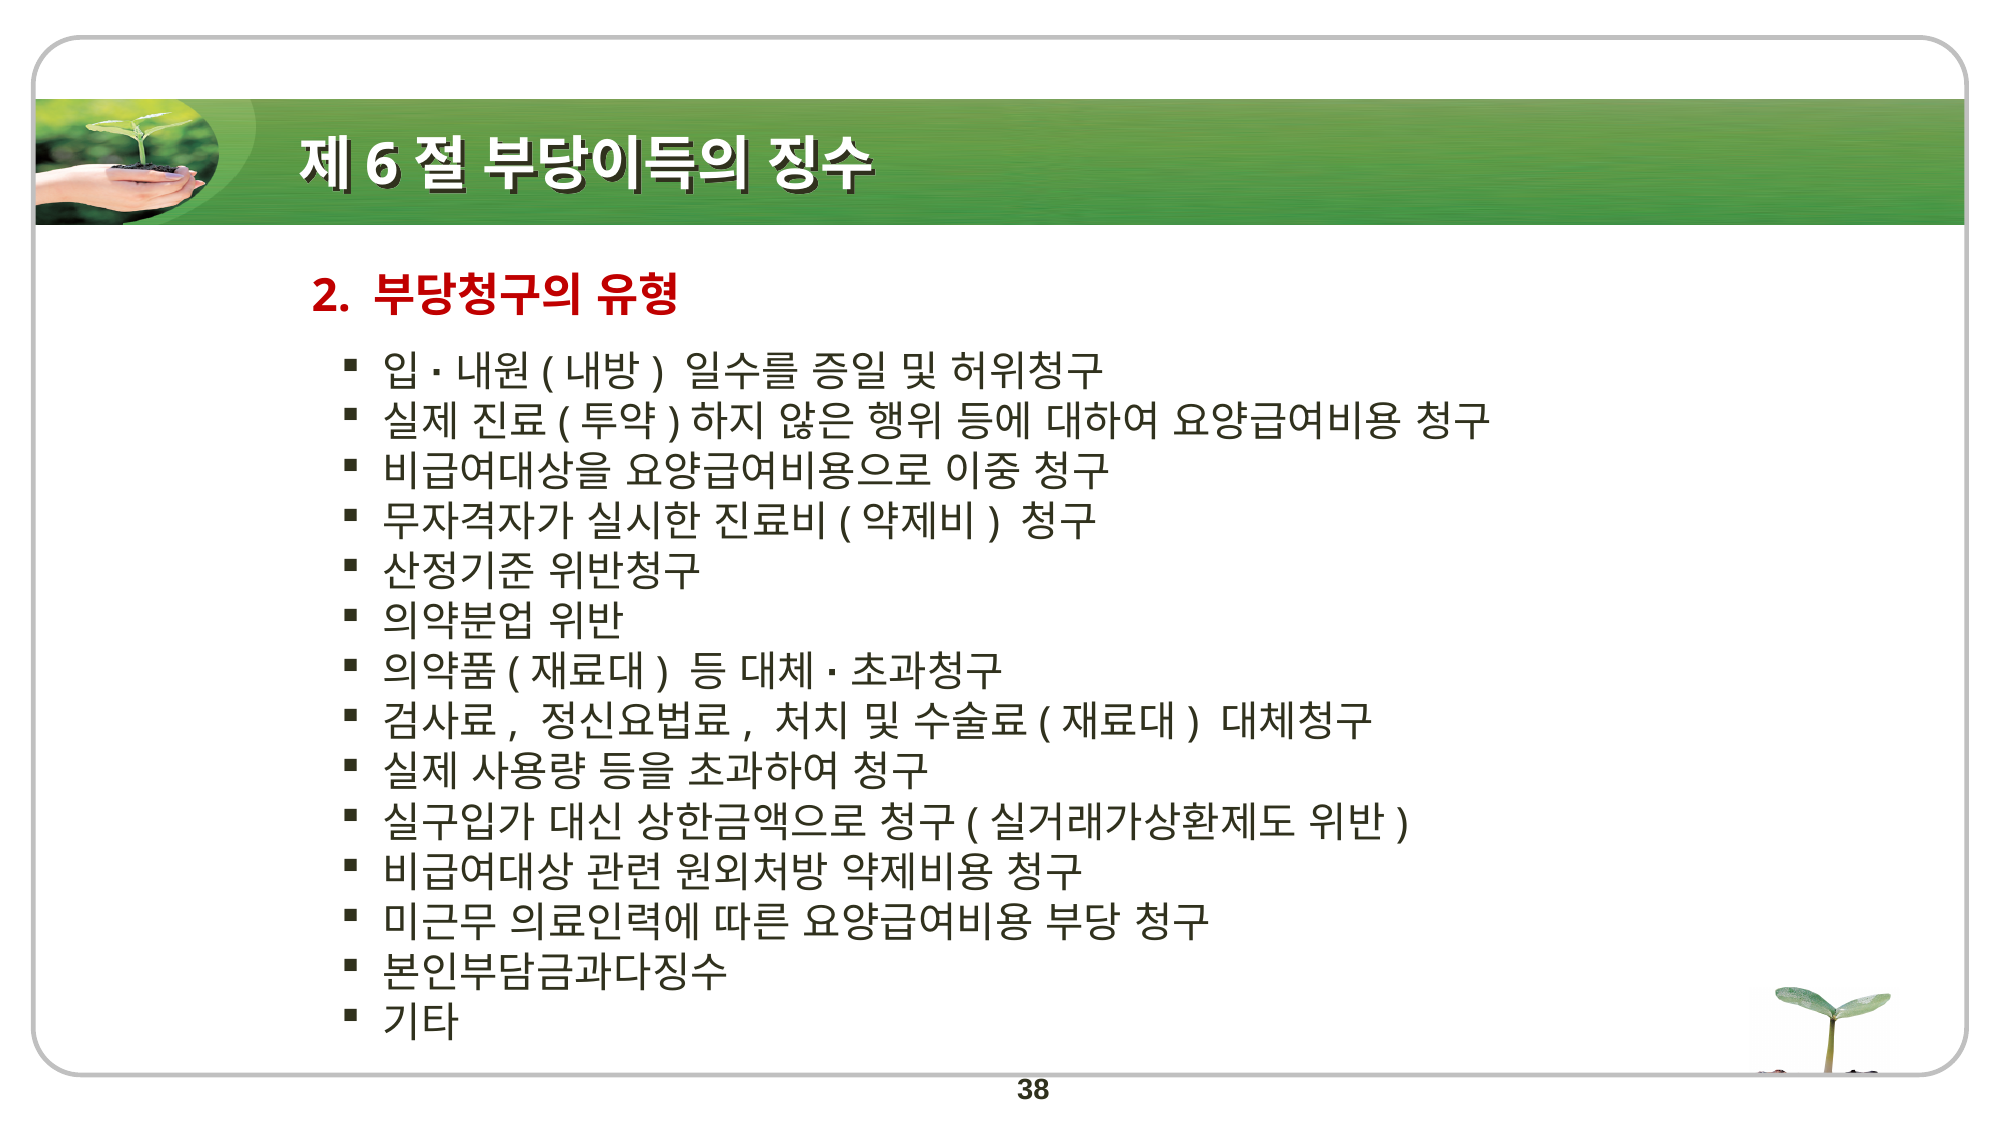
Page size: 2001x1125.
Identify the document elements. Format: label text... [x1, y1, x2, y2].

text_box 2. 부당청구의 유형 입·내원(내방) 일수를 증일 및 허위청구 실제 진료(투약)하지 않은 행위 등에 대하여 요양급여비용 청구 비급여대상을 요양급여비용으로 이중 청구 무자격자가 실시한 진료비(약제비) 청구 산정기준 위반청구 의약분업 위반 의약품(재료대) 등 대체·초과청구 검사료, 정신요법료, 처치 및 수술료(재료대) 대체청구 실제 사용량 등을 초과하여 청구 실구입가 대신 상한금액으로 청구(실거래가상환제도 위반) 비급여대상 관련 원외처방 약제비용 청구 미근무 의료인력에 따른 요양급여비용 부당 청구 본인부담금과다징수 기타 [296, 257, 1680, 1053]
picture [36, 99, 1964, 225]
slide_number 38 [799, 1062, 1267, 1103]
title 제6절 부당이득의 징수 [283, 116, 1884, 205]
picture [1749, 987, 1900, 1072]
